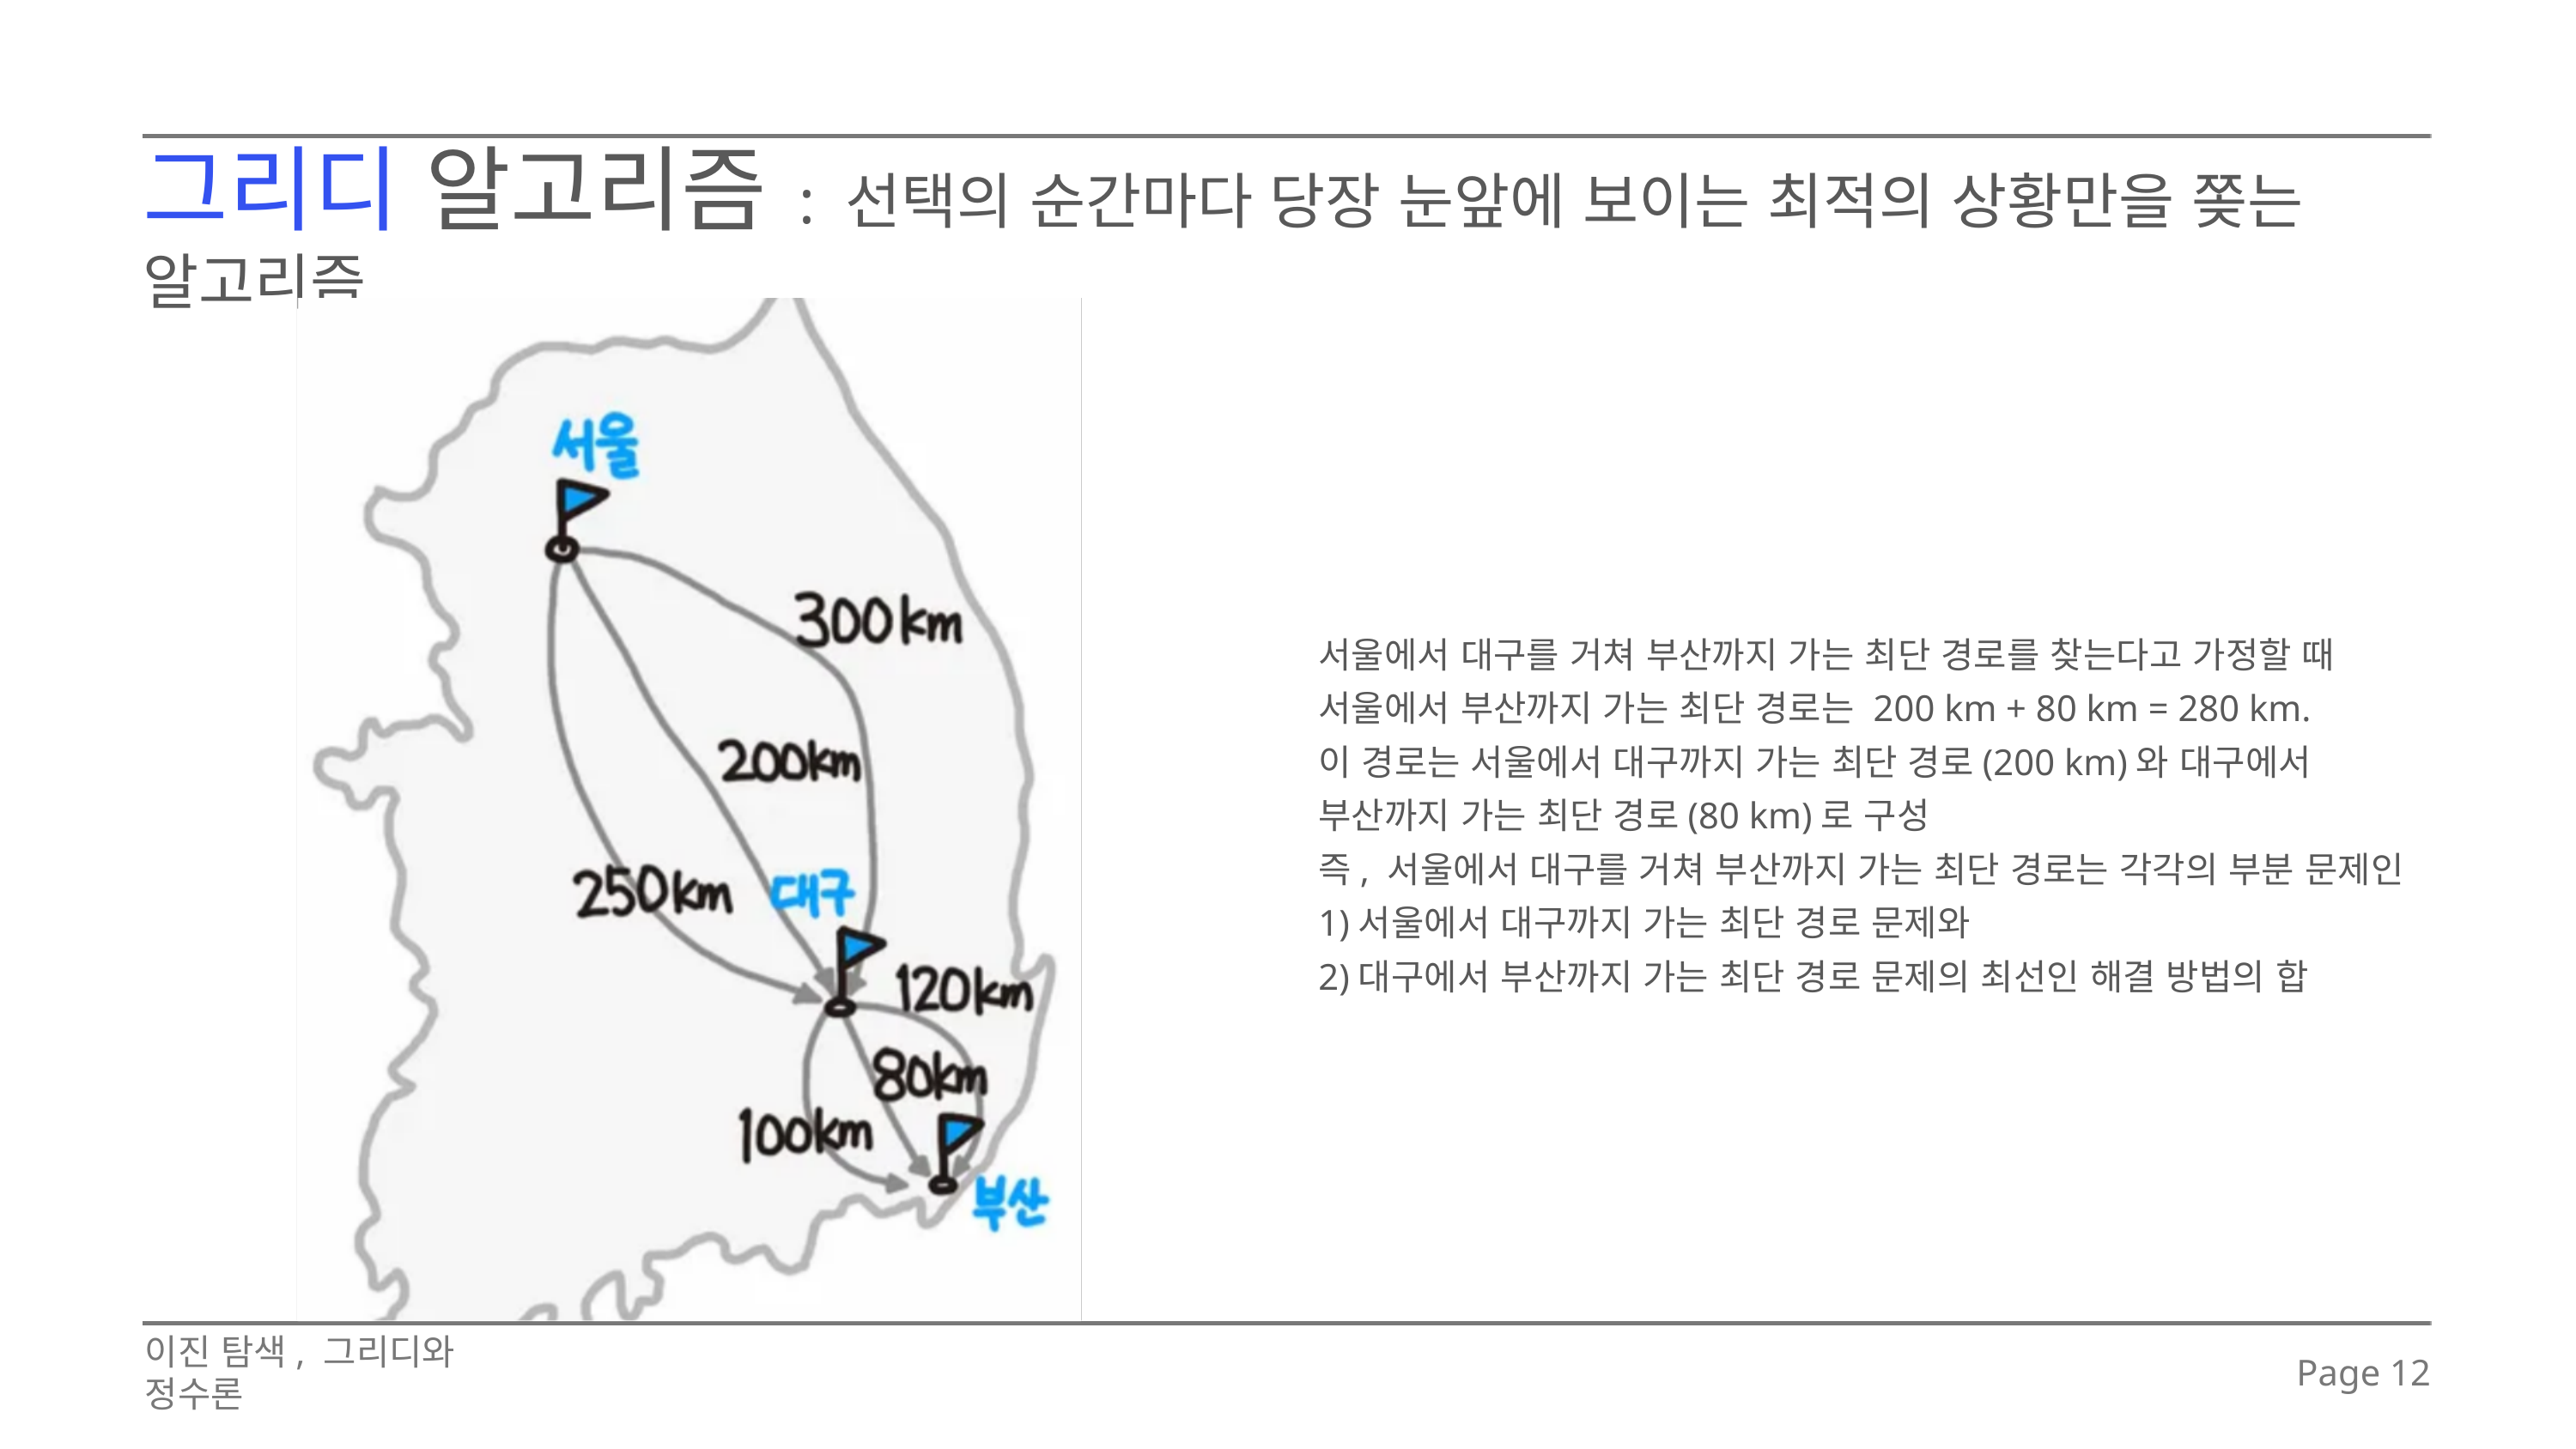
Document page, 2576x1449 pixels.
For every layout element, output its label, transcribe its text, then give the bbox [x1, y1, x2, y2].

picture [143, 298, 2432, 1325]
text_box Page 12 [2287, 1348, 2432, 1399]
text_box 이진 탐색, 그리디와 정수론 [144, 1348, 537, 1399]
text_box 그리디 알고리즘 : 선택의 순간마다 당장 눈앞에 보이는 최적의 상황만을 쫒는 알고리즘 [143, 157, 2467, 288]
text_box 서울에서 대구를 거쳐 부산까지 가는 최단 경로를 찾는다고 가정할 때 서울에서 부산까지 가는 최단 경로는 200 km + 80 km = 280 km. 이 경로는 서울에서 대구까지 가는 최단 경로(200 km)와 대구에서 부산까지 가는 최단 경로(80 km)로 구성 즉, 서울에서 대구를 거쳐 부산까지 가는 최단 경로는 각각의 부분 문제인 1)서울에서 대구까지 가는 최단 경로 문제와 2)대구에서 부산까지 가는 최단 경로 문제의 최선인 해결 방법의 합 [1318, 622, 2439, 997]
picture [143, 133, 2432, 138]
